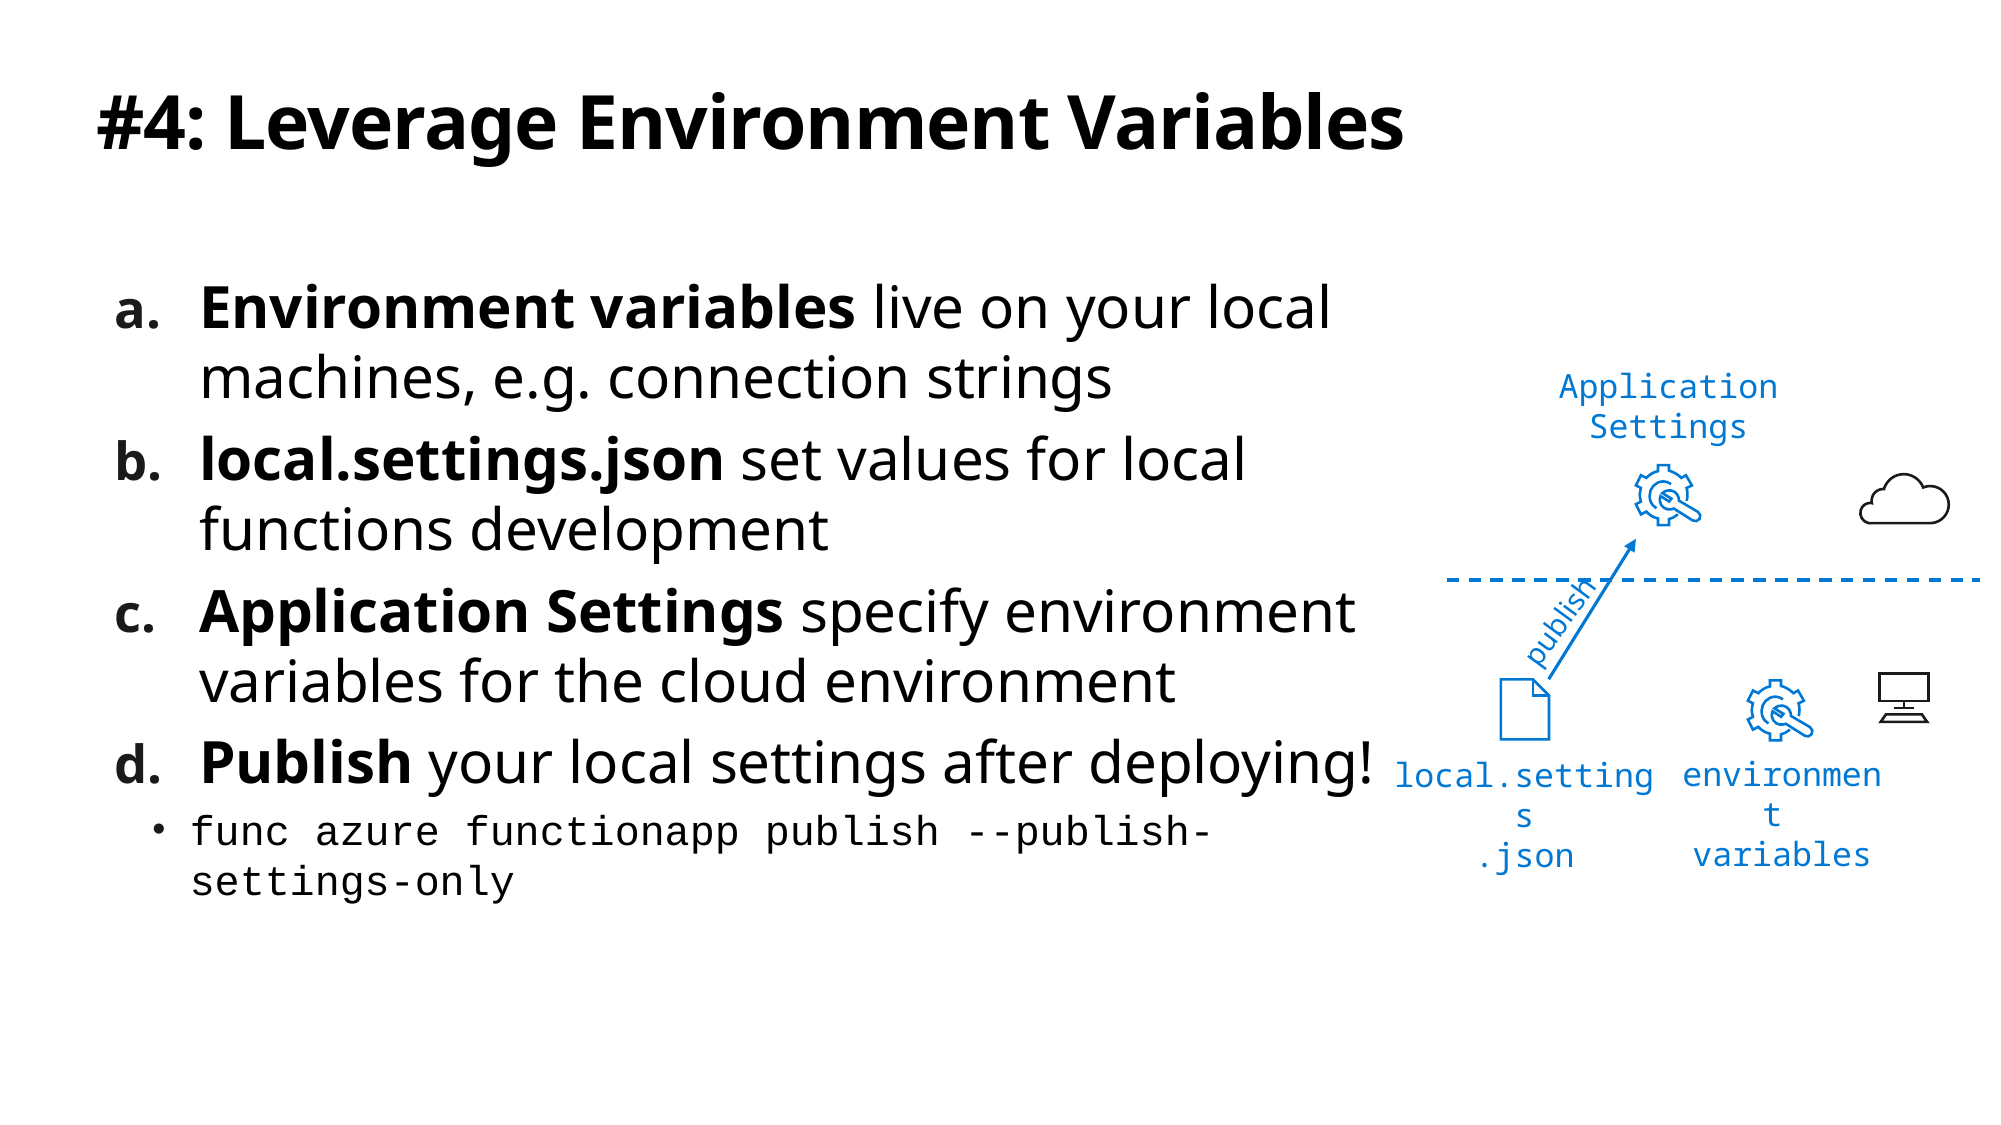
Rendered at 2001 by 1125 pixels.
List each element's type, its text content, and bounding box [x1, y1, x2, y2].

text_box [1392, 679, 1656, 836]
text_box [1680, 680, 1884, 835]
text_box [1548, 450, 1637, 685]
title #4: Leverage Environment Variables [96, 75, 1904, 166]
text_box [1879, 673, 1929, 708]
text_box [1536, 364, 1800, 526]
text_box [1860, 474, 1949, 524]
list Environment variables live on your local machines, e.g. connection strings local.settings.json set values for local functions development Application Settings specify environment variables for the cloud environment Publish your local settings after deploying! func azure functionapp publish --publish-settings-only [114, 270, 1422, 963]
text_box [1884, 714, 1928, 722]
